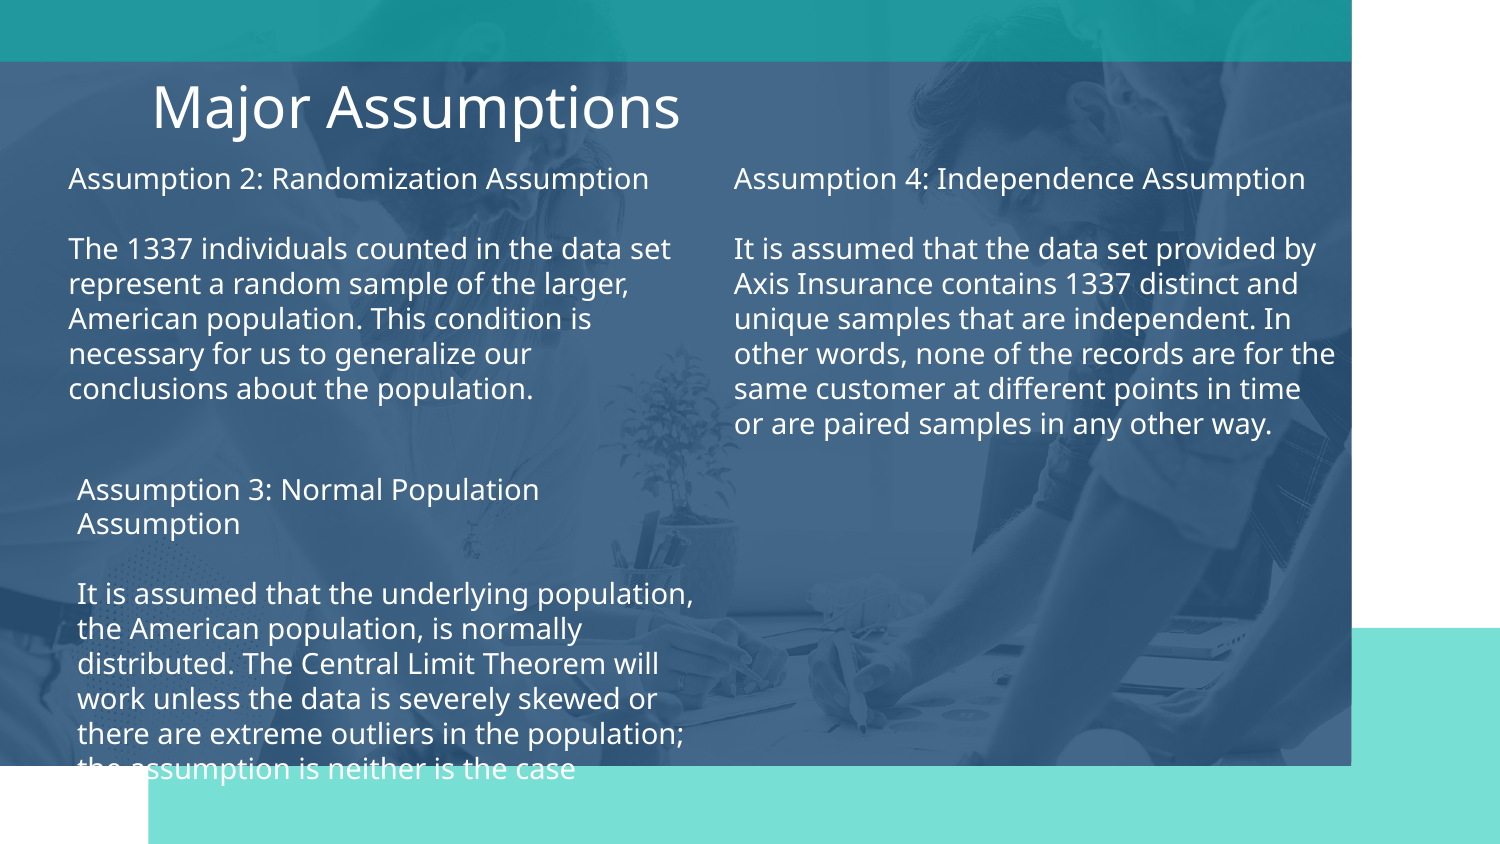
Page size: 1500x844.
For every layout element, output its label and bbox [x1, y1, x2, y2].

picture [0, 0, 1352, 767]
